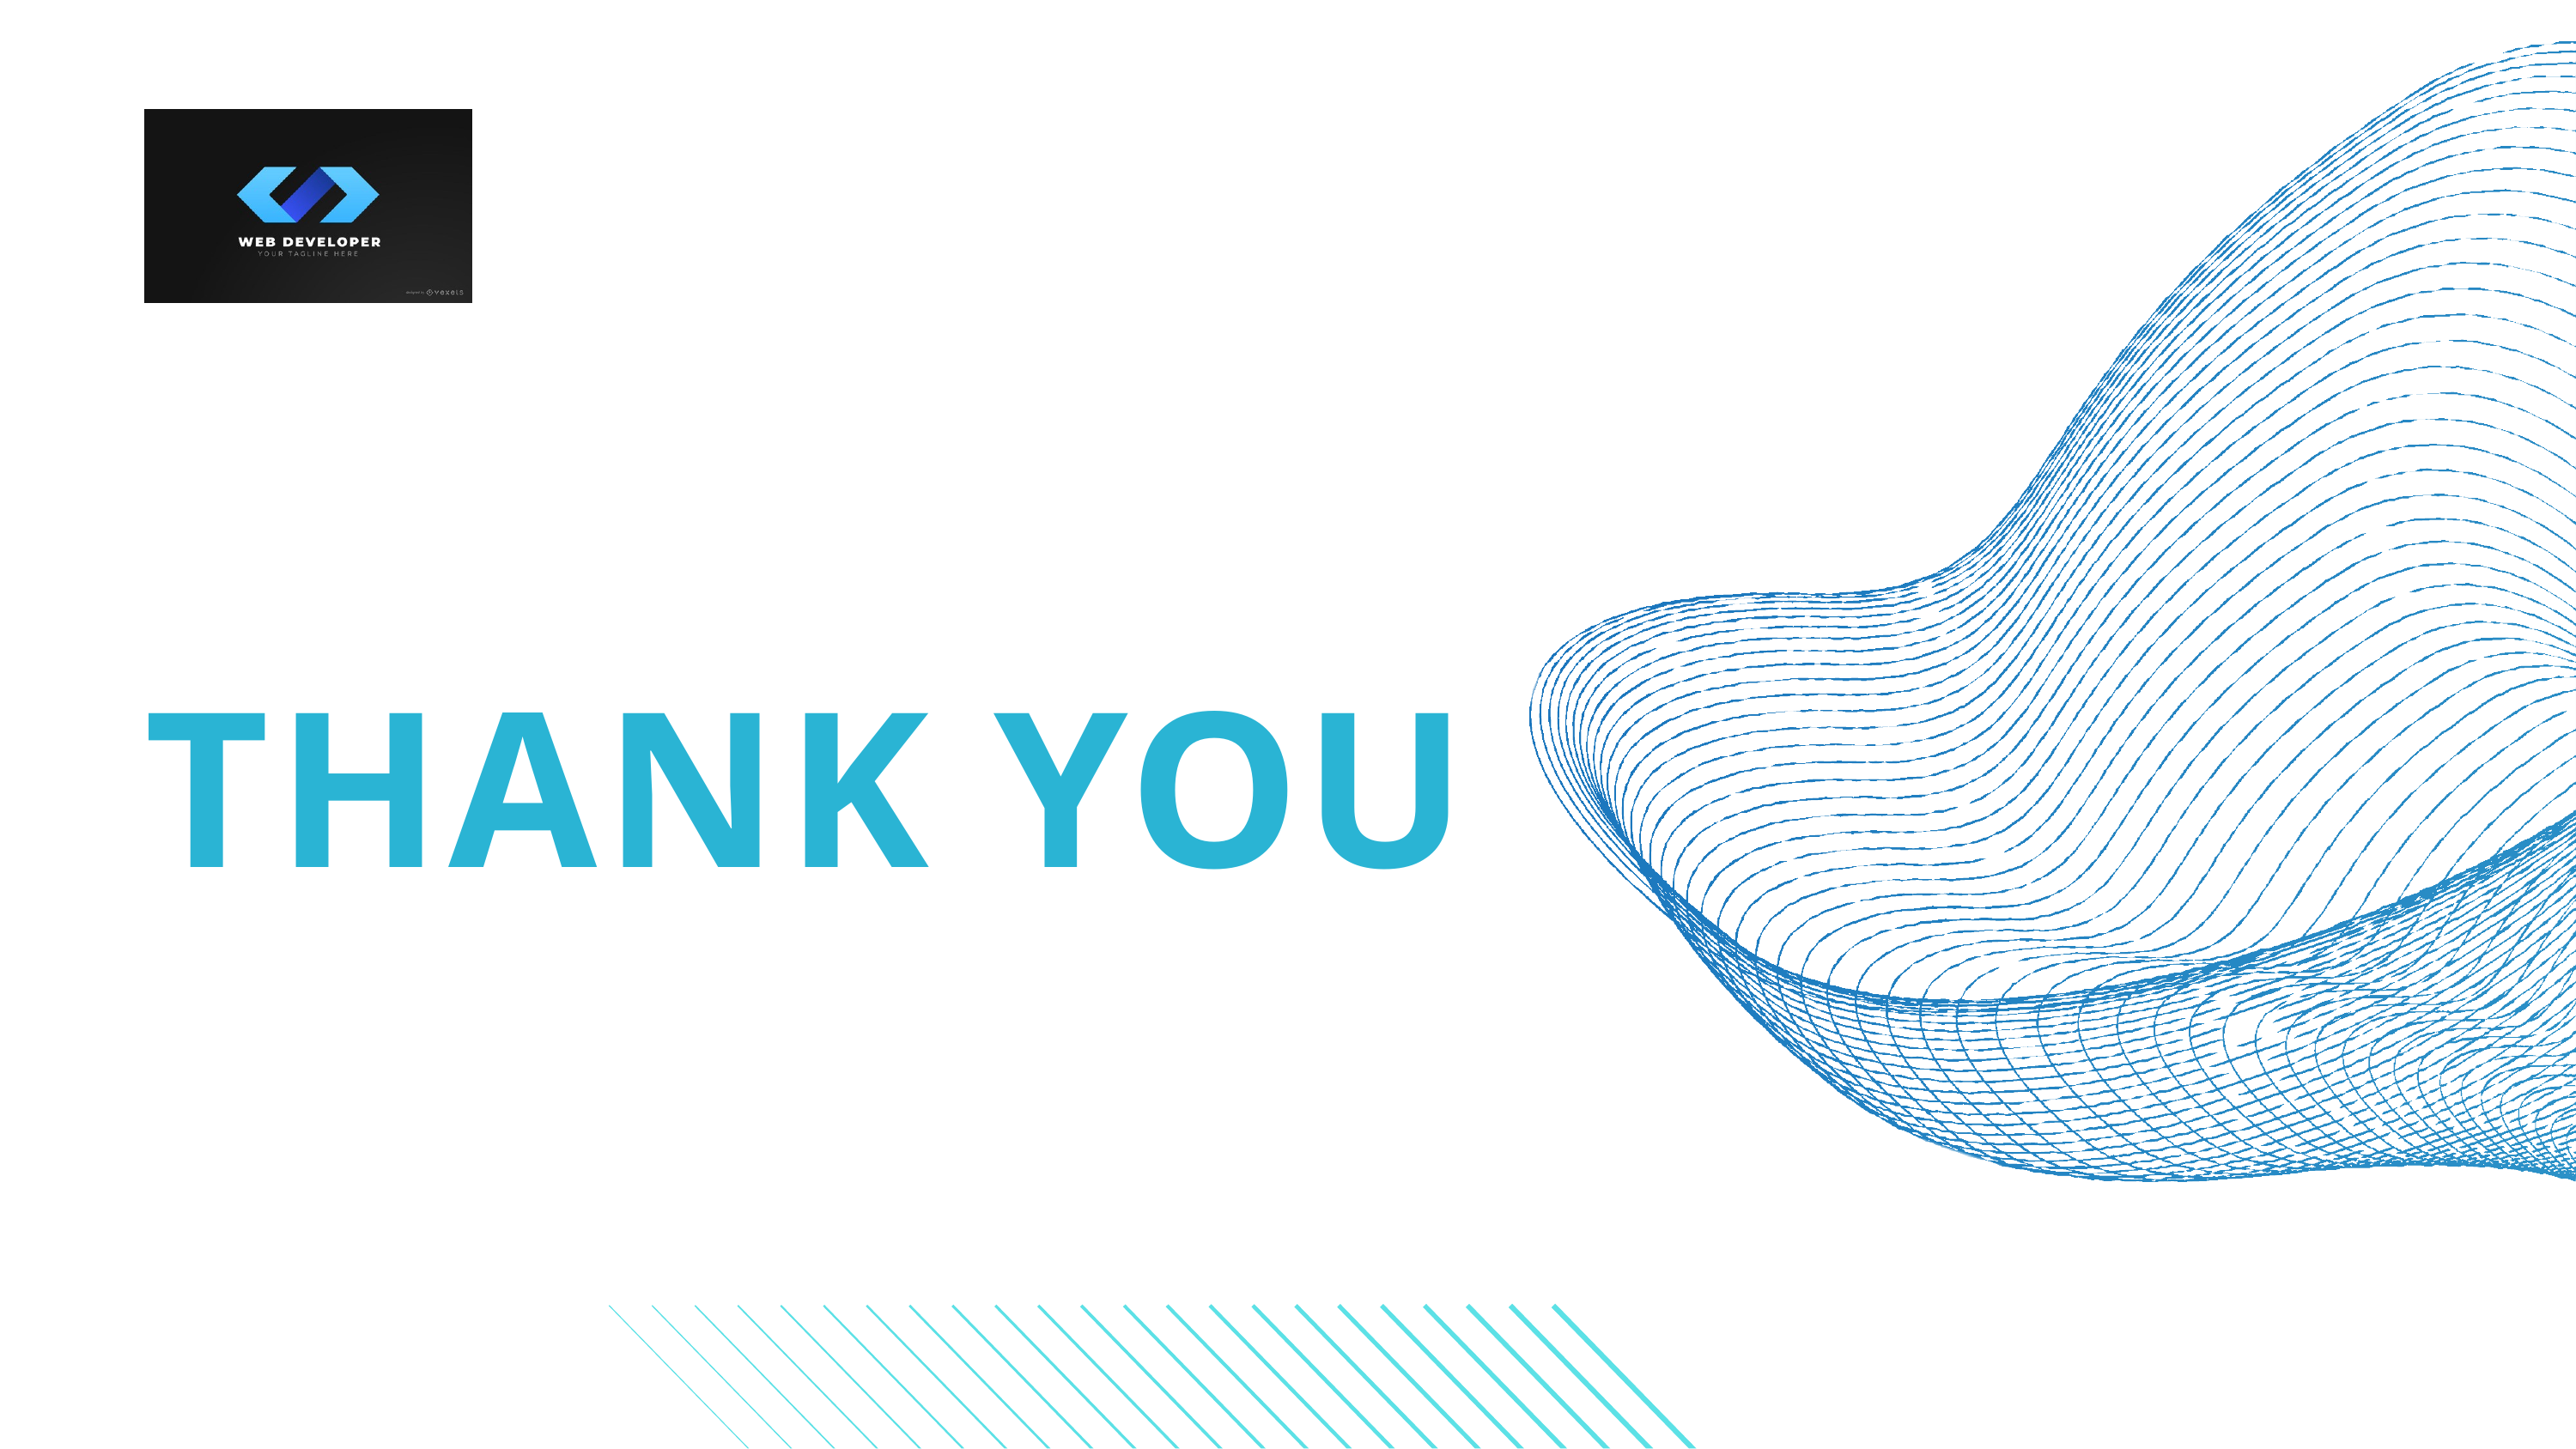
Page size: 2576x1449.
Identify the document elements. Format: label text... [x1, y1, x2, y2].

title THANK YOU [143, 650, 1478, 911]
picture [1529, 41, 2576, 1182]
picture [144, 109, 472, 303]
